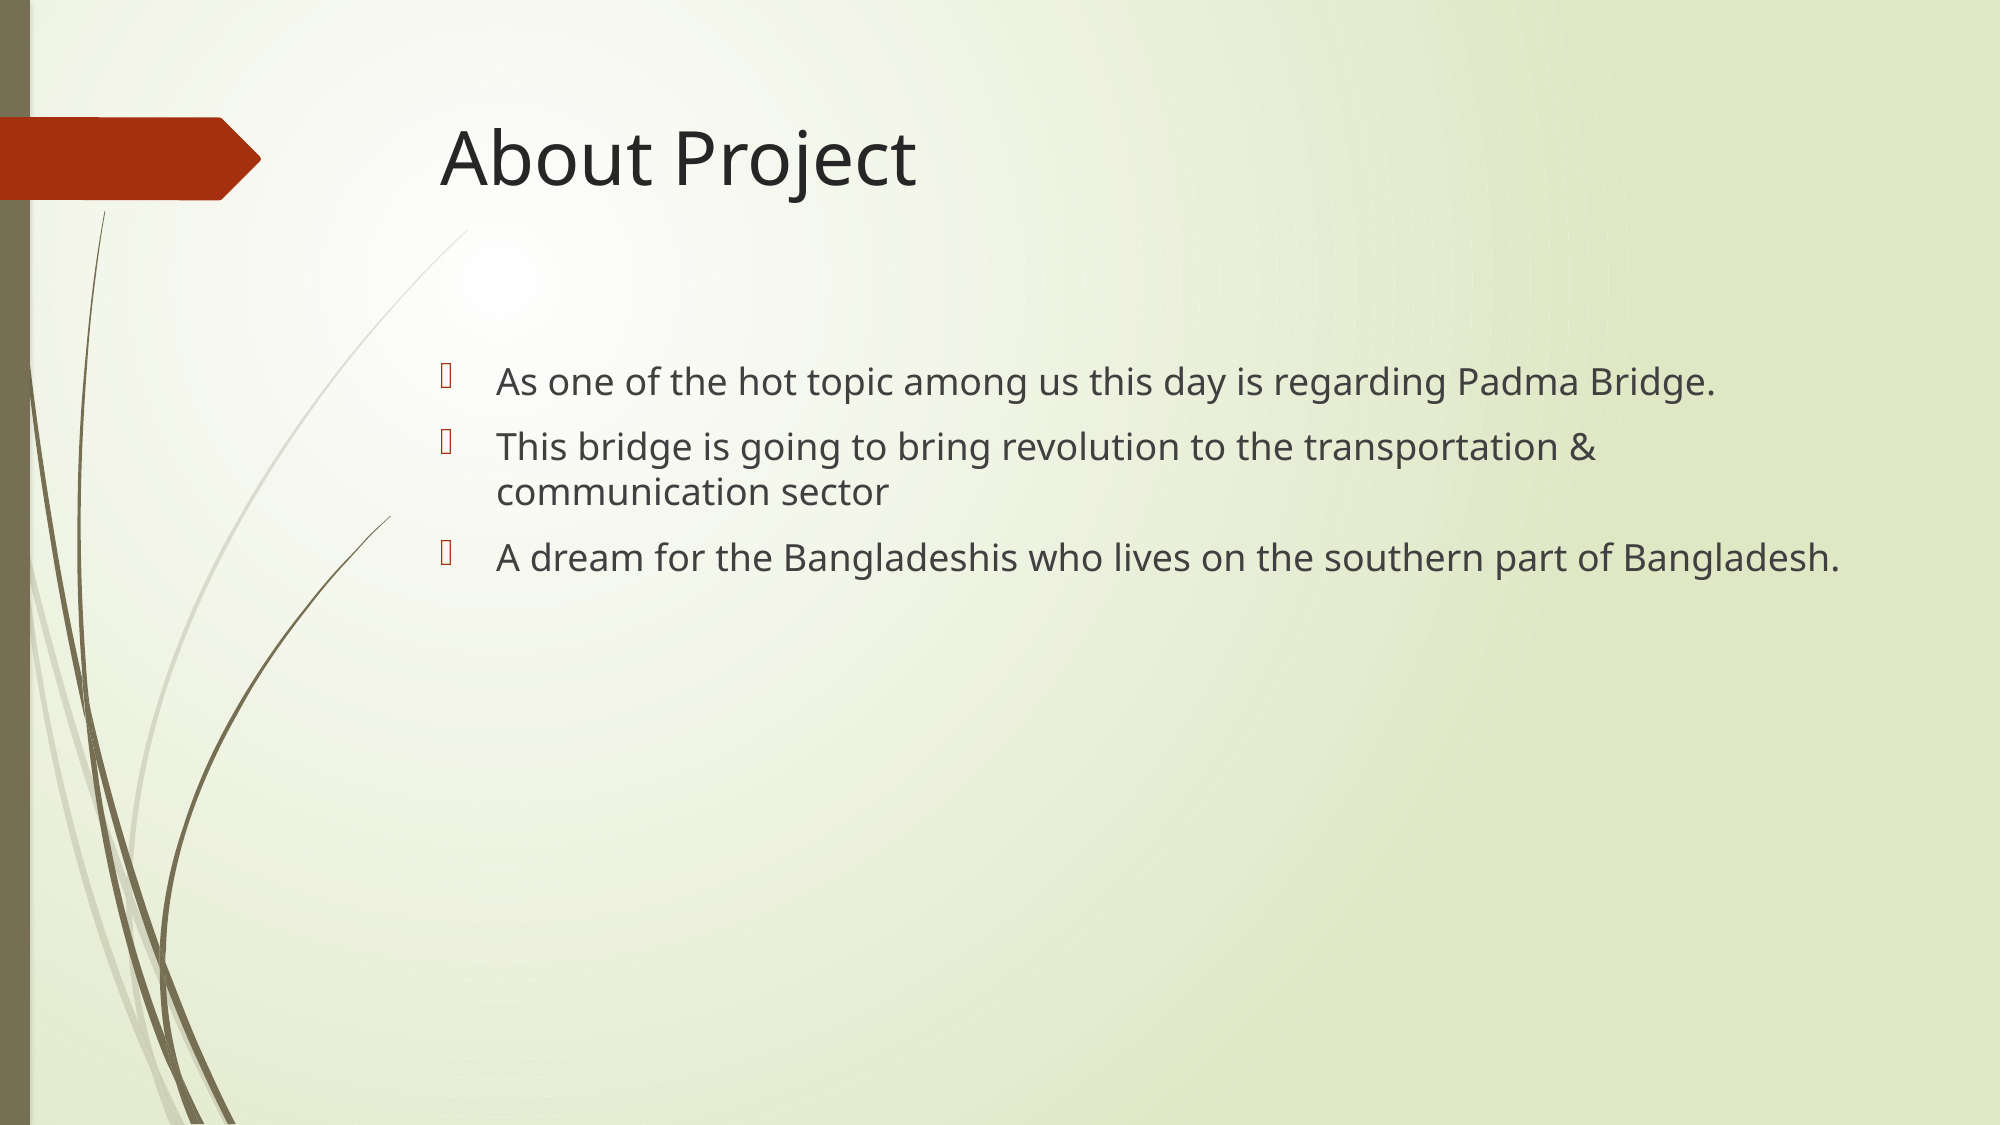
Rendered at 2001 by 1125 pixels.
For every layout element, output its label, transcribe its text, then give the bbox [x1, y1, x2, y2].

list As one of the hot topic among us this day is regarding Padma Bridge. This bridge is going to bring revolution to the transportation & communication sector A dream for the Bangladeshis who lives on the southern part of Bangladesh. [424, 350, 1888, 970]
title About Project [425, 102, 1888, 313]
